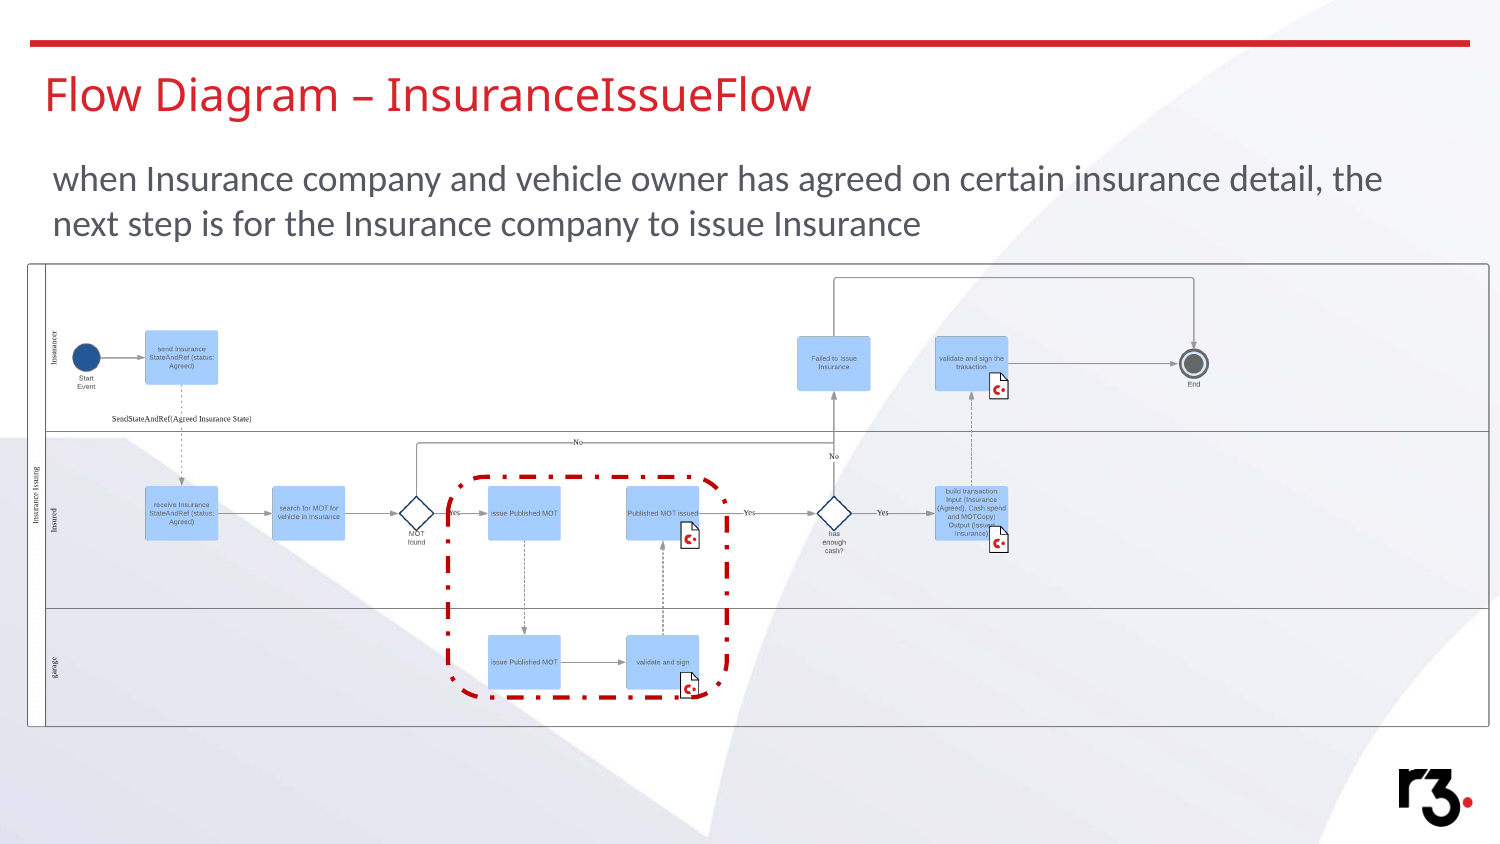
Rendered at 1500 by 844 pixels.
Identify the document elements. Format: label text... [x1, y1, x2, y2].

title Flow Diagram – InsuranceIssueFlow [28, 57, 1469, 202]
text_box when Insurance company and vehicle owner has agreed on certain insurance detail, the next step is for the Insurance company to issue Insurance [38, 146, 1460, 202]
picture [0, 0, 1500, 844]
